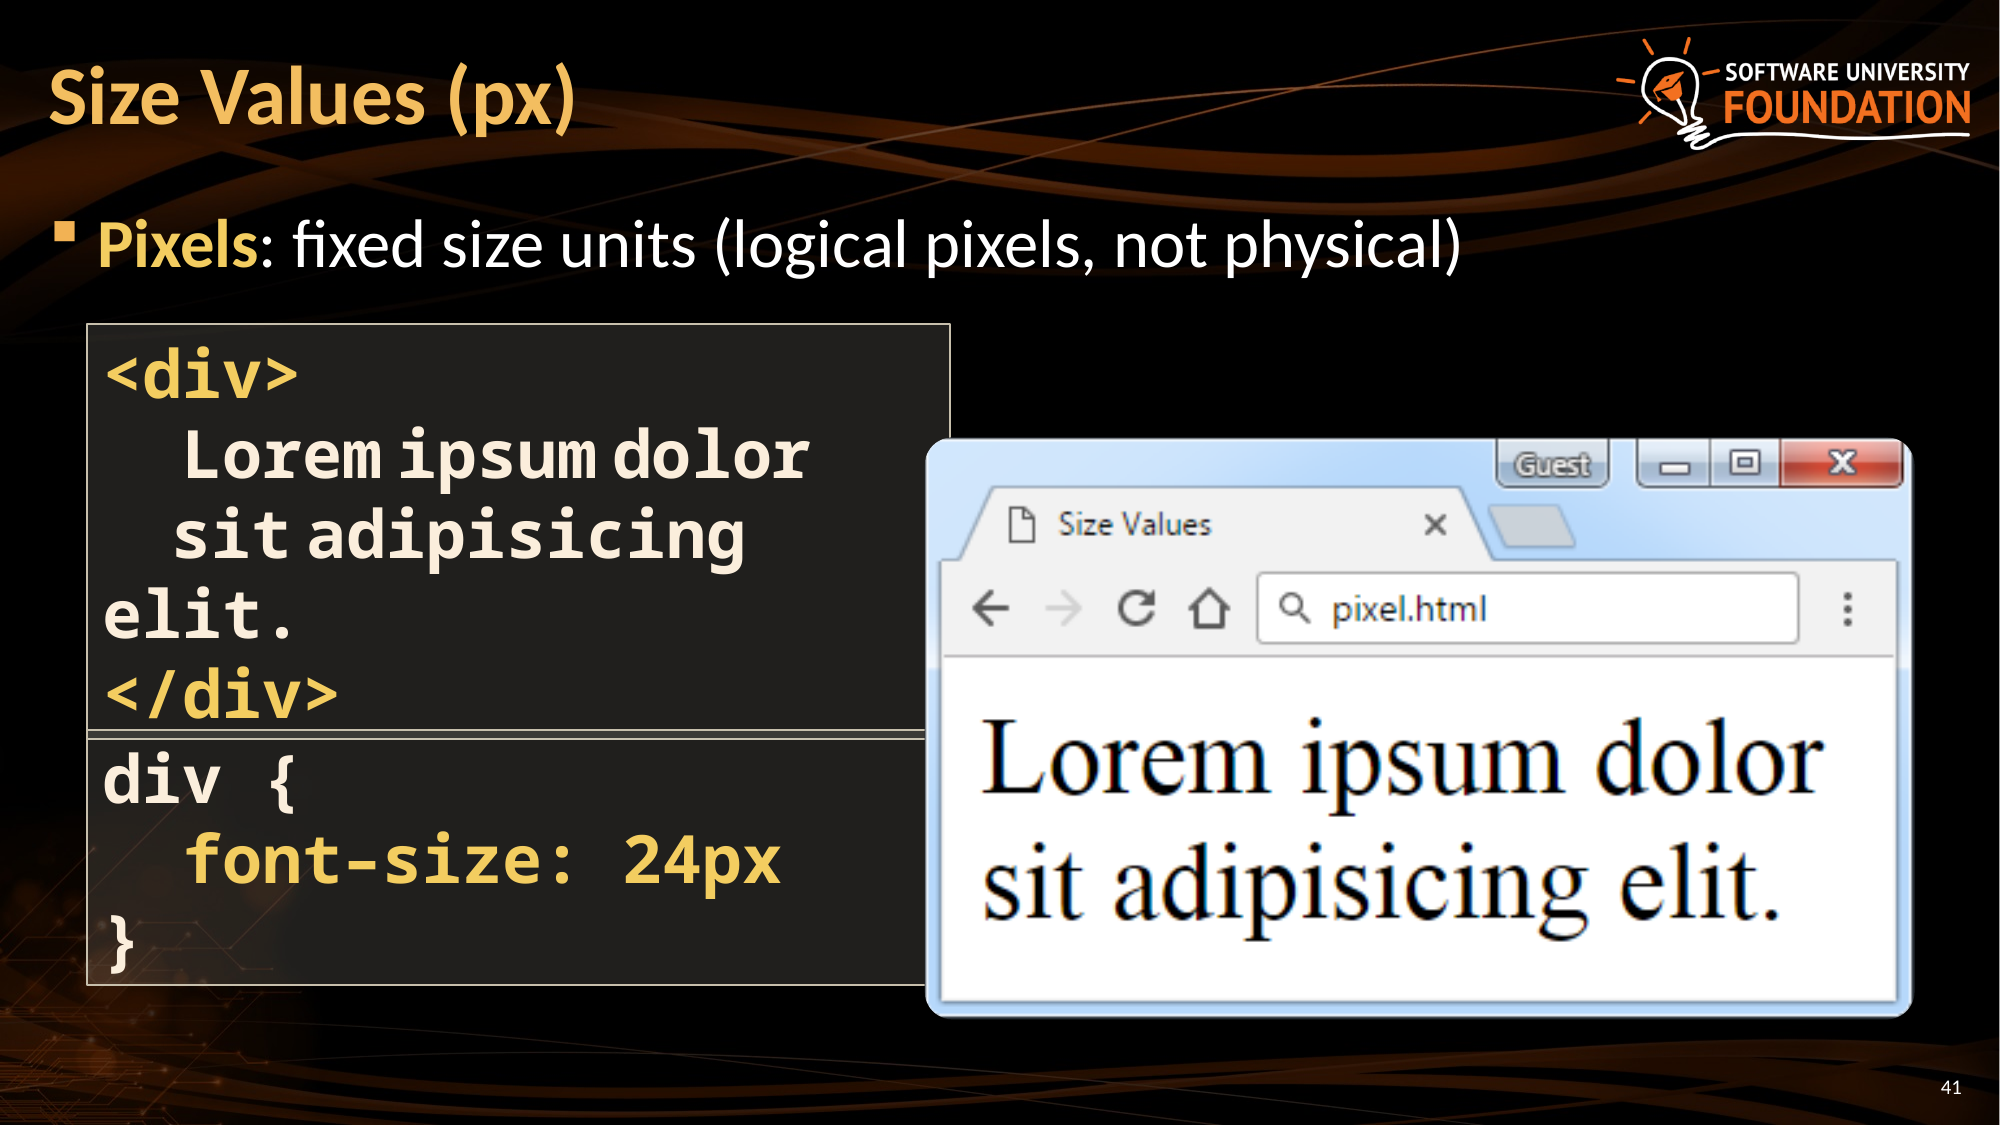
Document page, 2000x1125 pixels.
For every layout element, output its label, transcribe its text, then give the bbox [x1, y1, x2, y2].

title Size Values (px) [30, 6, 1602, 189]
text_box div { font–size: 24px } [87, 729, 924, 985]
text_box <div> Lorem ipsum dolor sit adipisicing elit. </div> [87, 324, 950, 729]
list Pixels: fixed size units (logical pixels, not physical) [31, 188, 1915, 288]
slide_number 41 [1897, 1070, 1968, 1103]
picture [0, 0, 2000, 1125]
